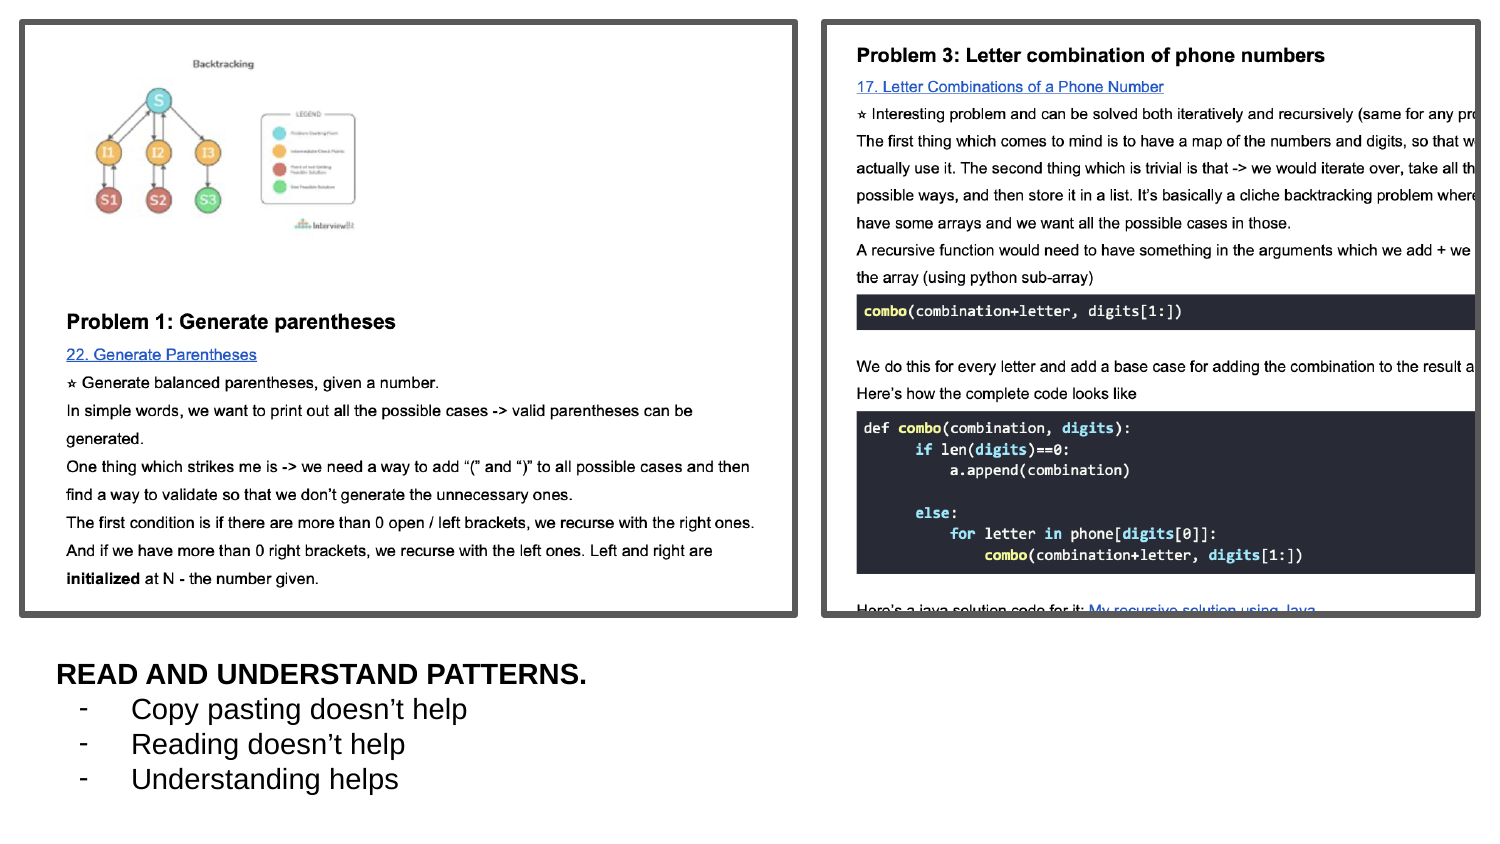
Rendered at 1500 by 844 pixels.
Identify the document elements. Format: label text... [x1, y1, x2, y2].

picture [24, 24, 793, 612]
picture [826, 24, 1476, 612]
text_box READ AND UNDERSTAND PATTERNS. Copy pasting doesn’t help Reading doesn’t help Understanding helps [41, 640, 1404, 804]
